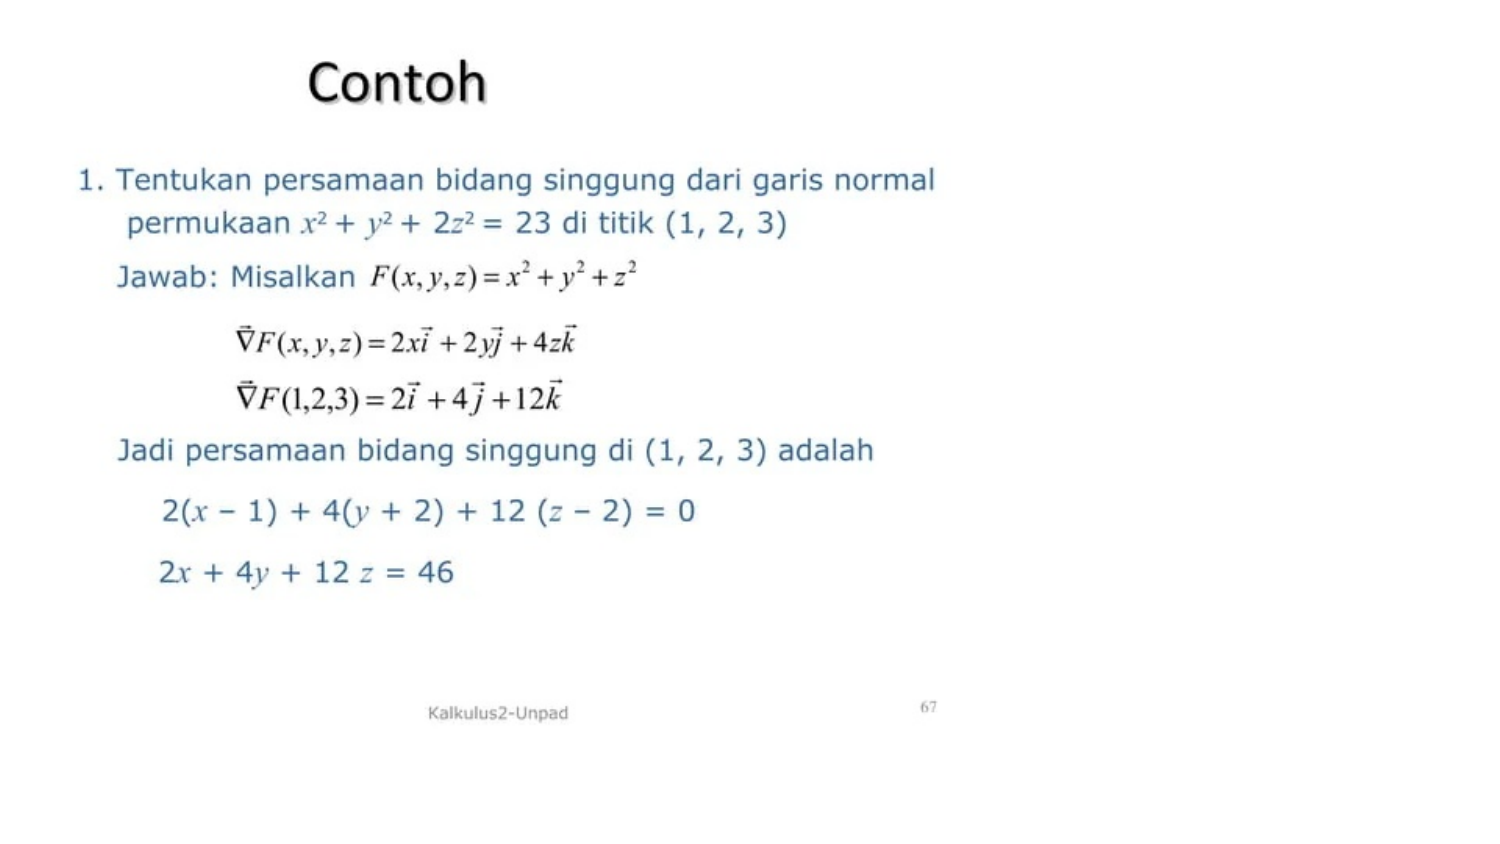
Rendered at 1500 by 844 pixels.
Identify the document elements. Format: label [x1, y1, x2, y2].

picture [0, 0, 997, 748]
